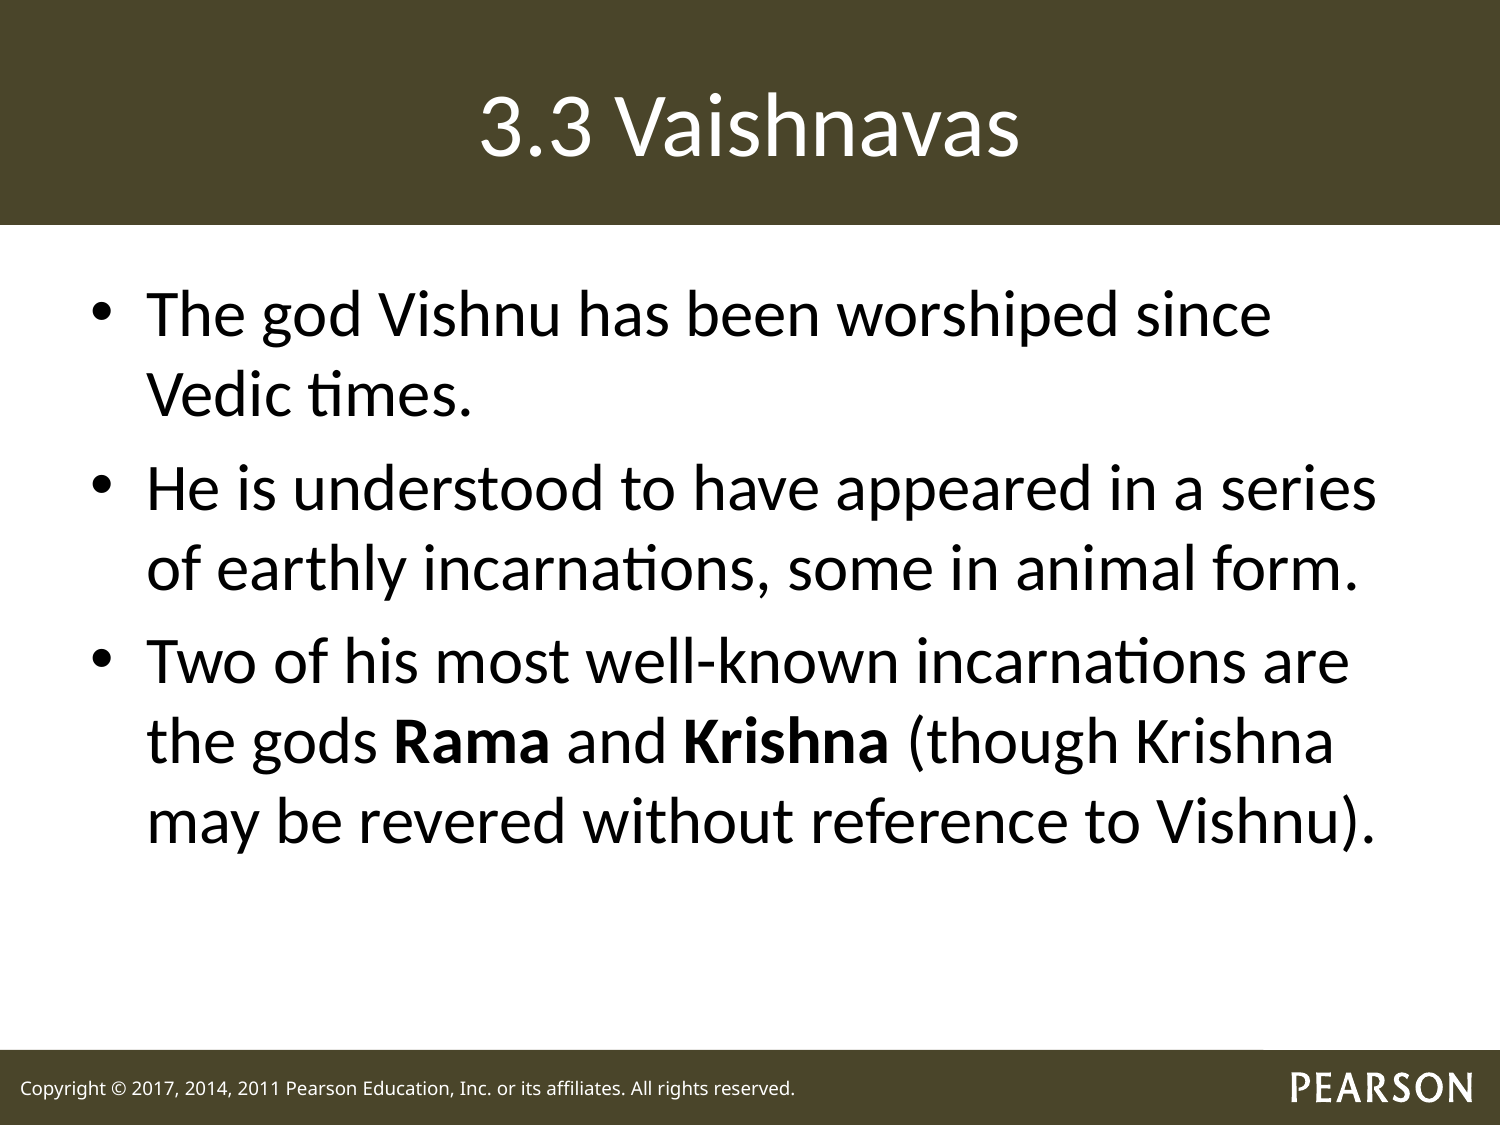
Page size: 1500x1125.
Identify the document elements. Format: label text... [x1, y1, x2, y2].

title 3.3 Vaishnavas [75, 26, 1425, 214]
list The god Vishnu has been worshiped since Vedic times. He is understood to have appeared in a series of earthly incarnations, some in animal form. Two of his most well-known incarnations are the gods Rama and Krishna (though Krishna may be revered without reference to Vishnu). [75, 262, 1425, 1005]
